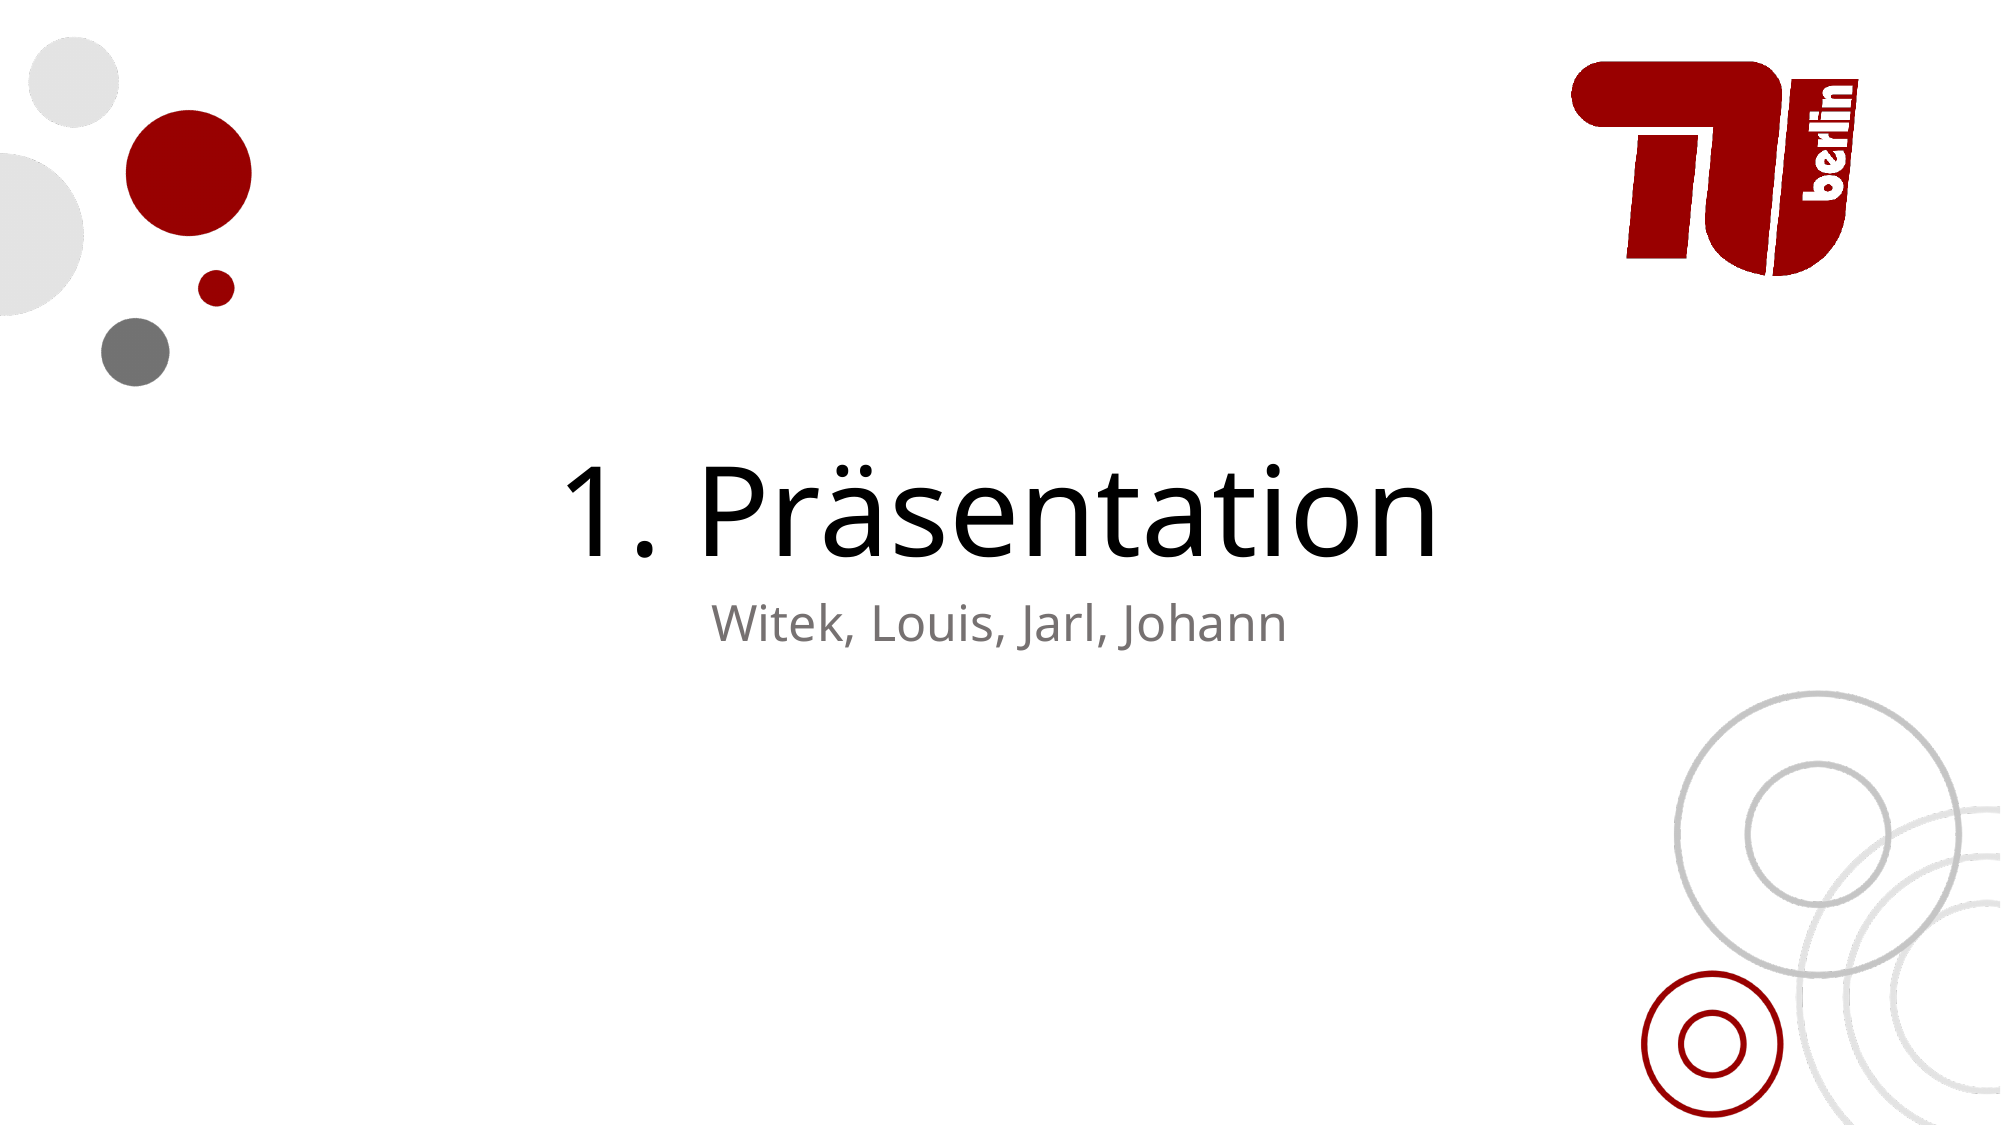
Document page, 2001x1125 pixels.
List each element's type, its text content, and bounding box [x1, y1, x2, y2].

picture [1566, 59, 1863, 278]
title 1. Präsentation [249, 279, 1750, 590]
picture [0, 0, 481, 589]
subtitle Witek, Louis, Jarl, Johann [249, 590, 1750, 746]
picture [1533, 562, 2001, 1125]
